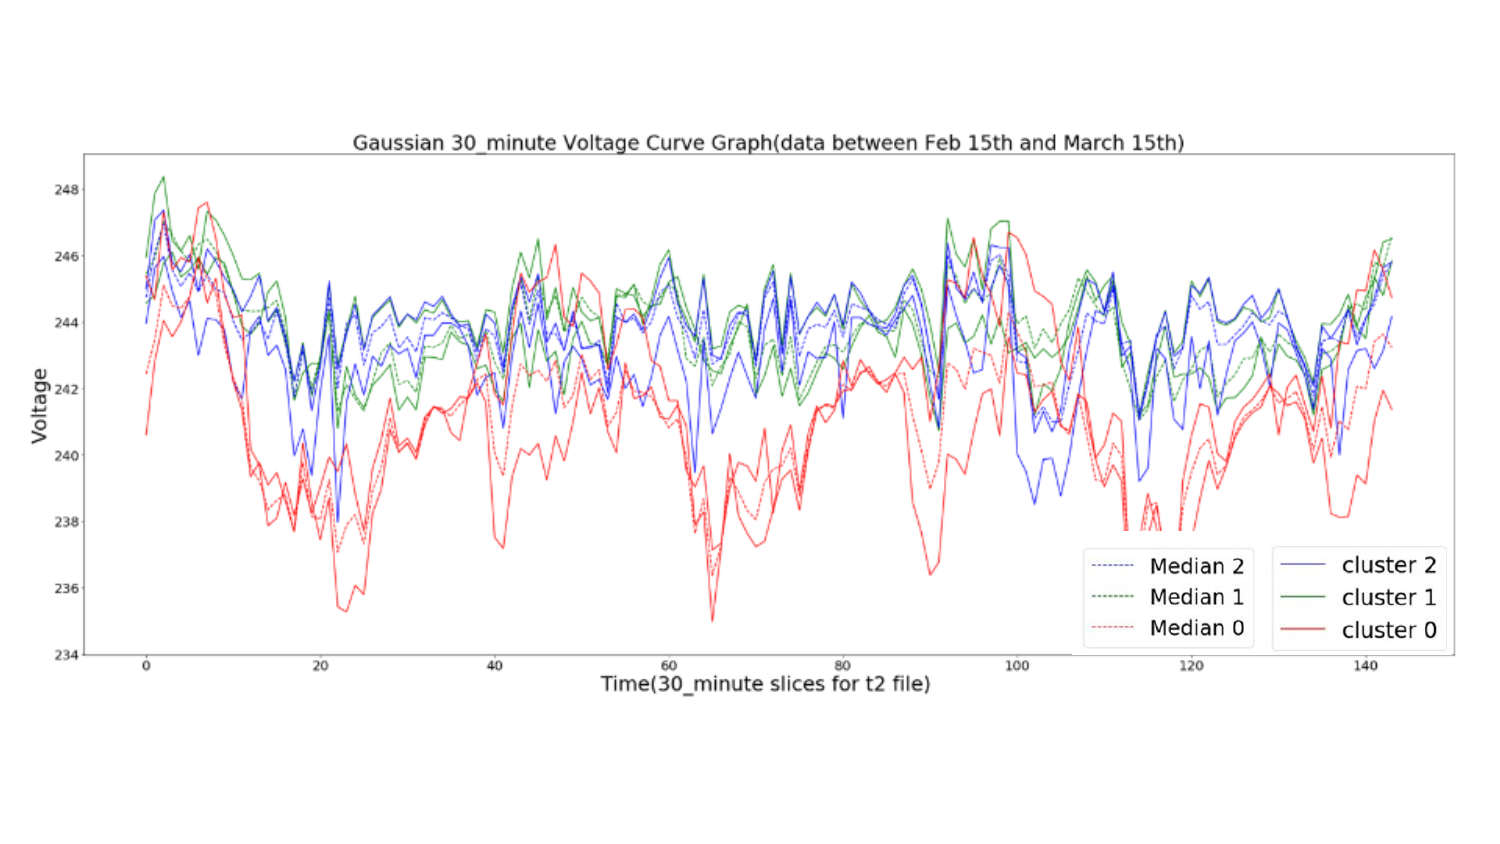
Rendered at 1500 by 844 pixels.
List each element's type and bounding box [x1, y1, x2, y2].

picture [6, 127, 1493, 717]
